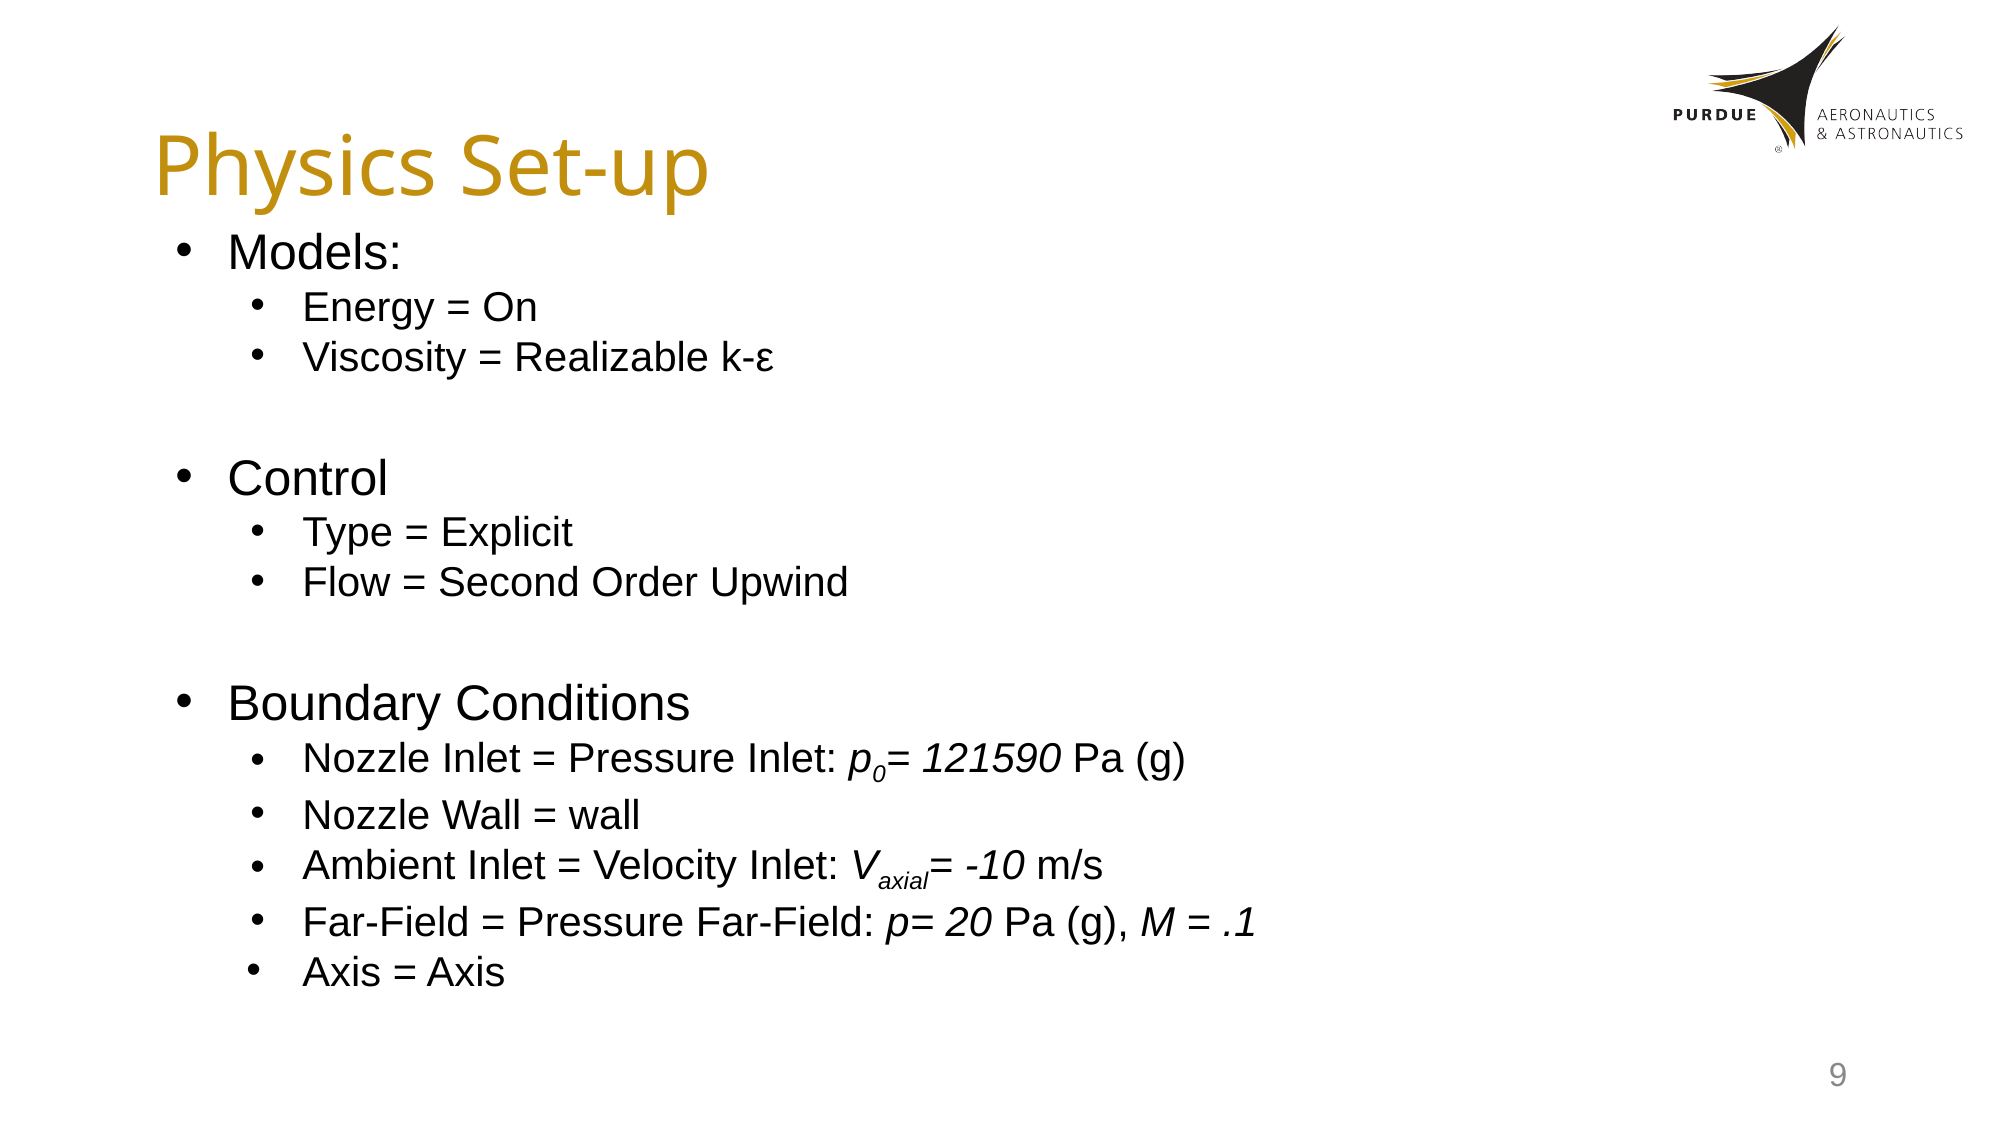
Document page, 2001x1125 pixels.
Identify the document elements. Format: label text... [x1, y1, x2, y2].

list Models: Energy = On Viscosity = Realizable k-ε Control Type = Explicit Flow = Second Order Upwind Boundary Conditions Nozzle Inlet = Pressure Inlet: p0= 121590 Pa (g) Nozzle Wall = wall Ambient Inlet = Velocity Inlet: Vaxial= -10 m/s Far-Field = Pressure Far-Field: p= 20 Pa (g), M = .1 Axis = Axis [137, 212, 1863, 926]
title Physics Set-up [137, 60, 1667, 212]
slide_number 9 [1769, 1042, 1863, 1103]
picture [1666, 0, 1970, 170]
